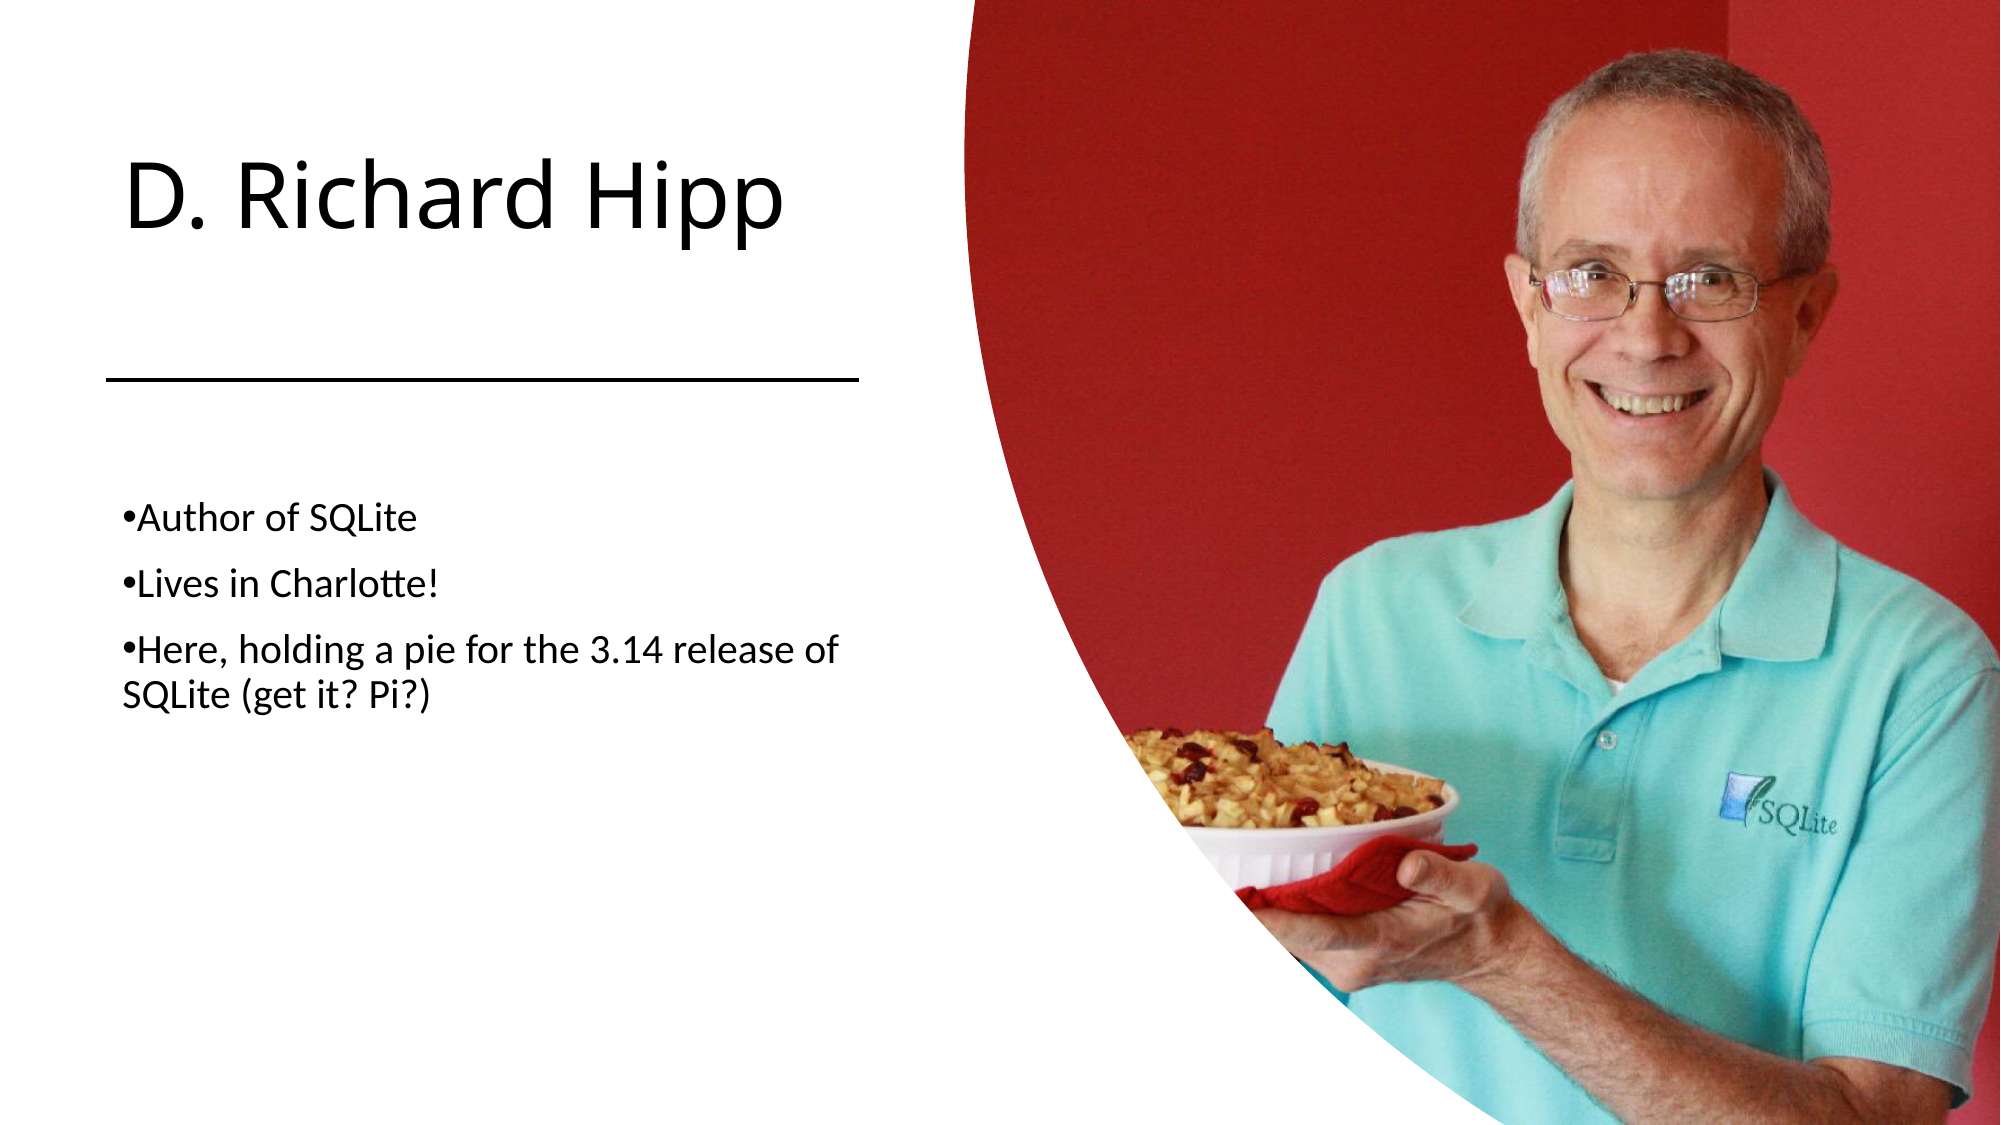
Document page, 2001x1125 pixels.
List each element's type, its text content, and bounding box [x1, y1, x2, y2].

title D. Richard Hipp [107, 59, 948, 338]
list Author of SQLite Lives in Charlotte! Here, holding a pie for the 3.14 release of SQLite (get it? Pi?) [107, 422, 948, 991]
picture [964, 0, 2000, 1125]
